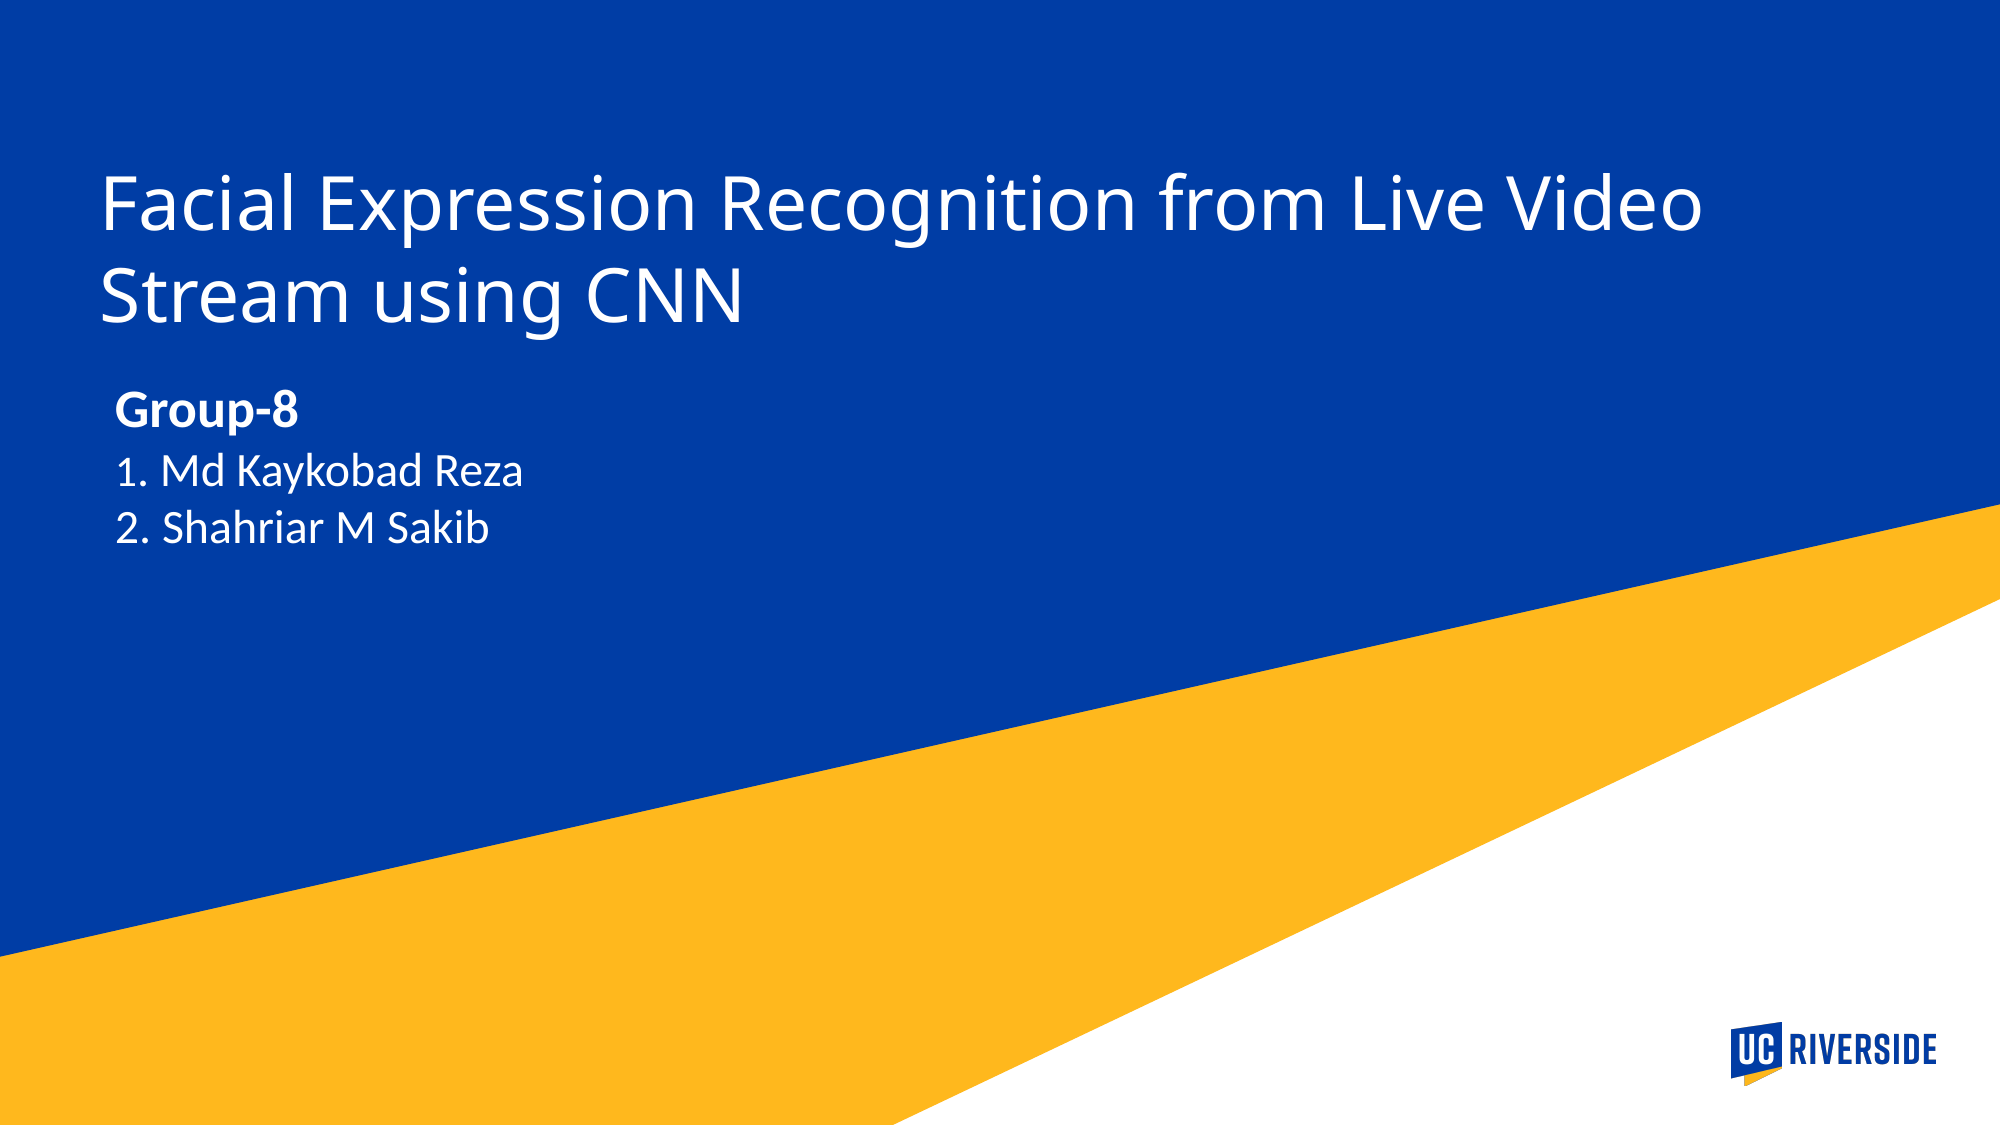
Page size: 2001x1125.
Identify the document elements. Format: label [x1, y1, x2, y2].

text_box [0, 0, 2000, 1125]
